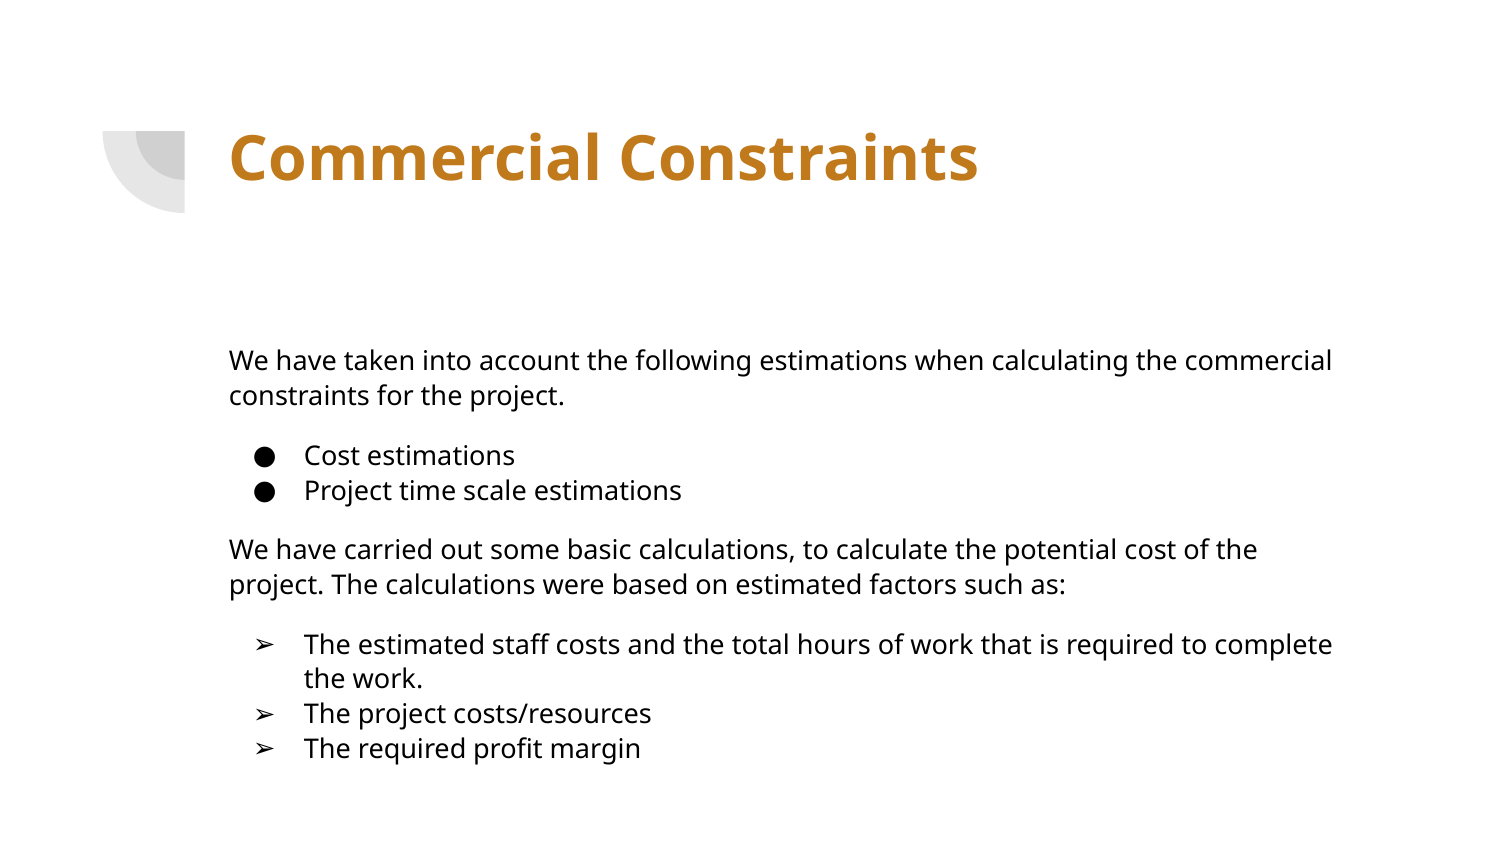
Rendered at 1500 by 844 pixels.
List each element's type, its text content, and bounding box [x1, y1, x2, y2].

list We have taken into account the following estimations when calculating the commercial constraints for the project. Cost estimations Project time scale estimations We have carried out some basic calculations, to calculate the potential cost of the project. The calculations were based on estimated factors such as: The estimated staff costs and the total hours of work that is required to complete the work. The project costs/resources The required profit margin [213, 326, 1368, 833]
title Commercial Constraints [213, 98, 1368, 263]
